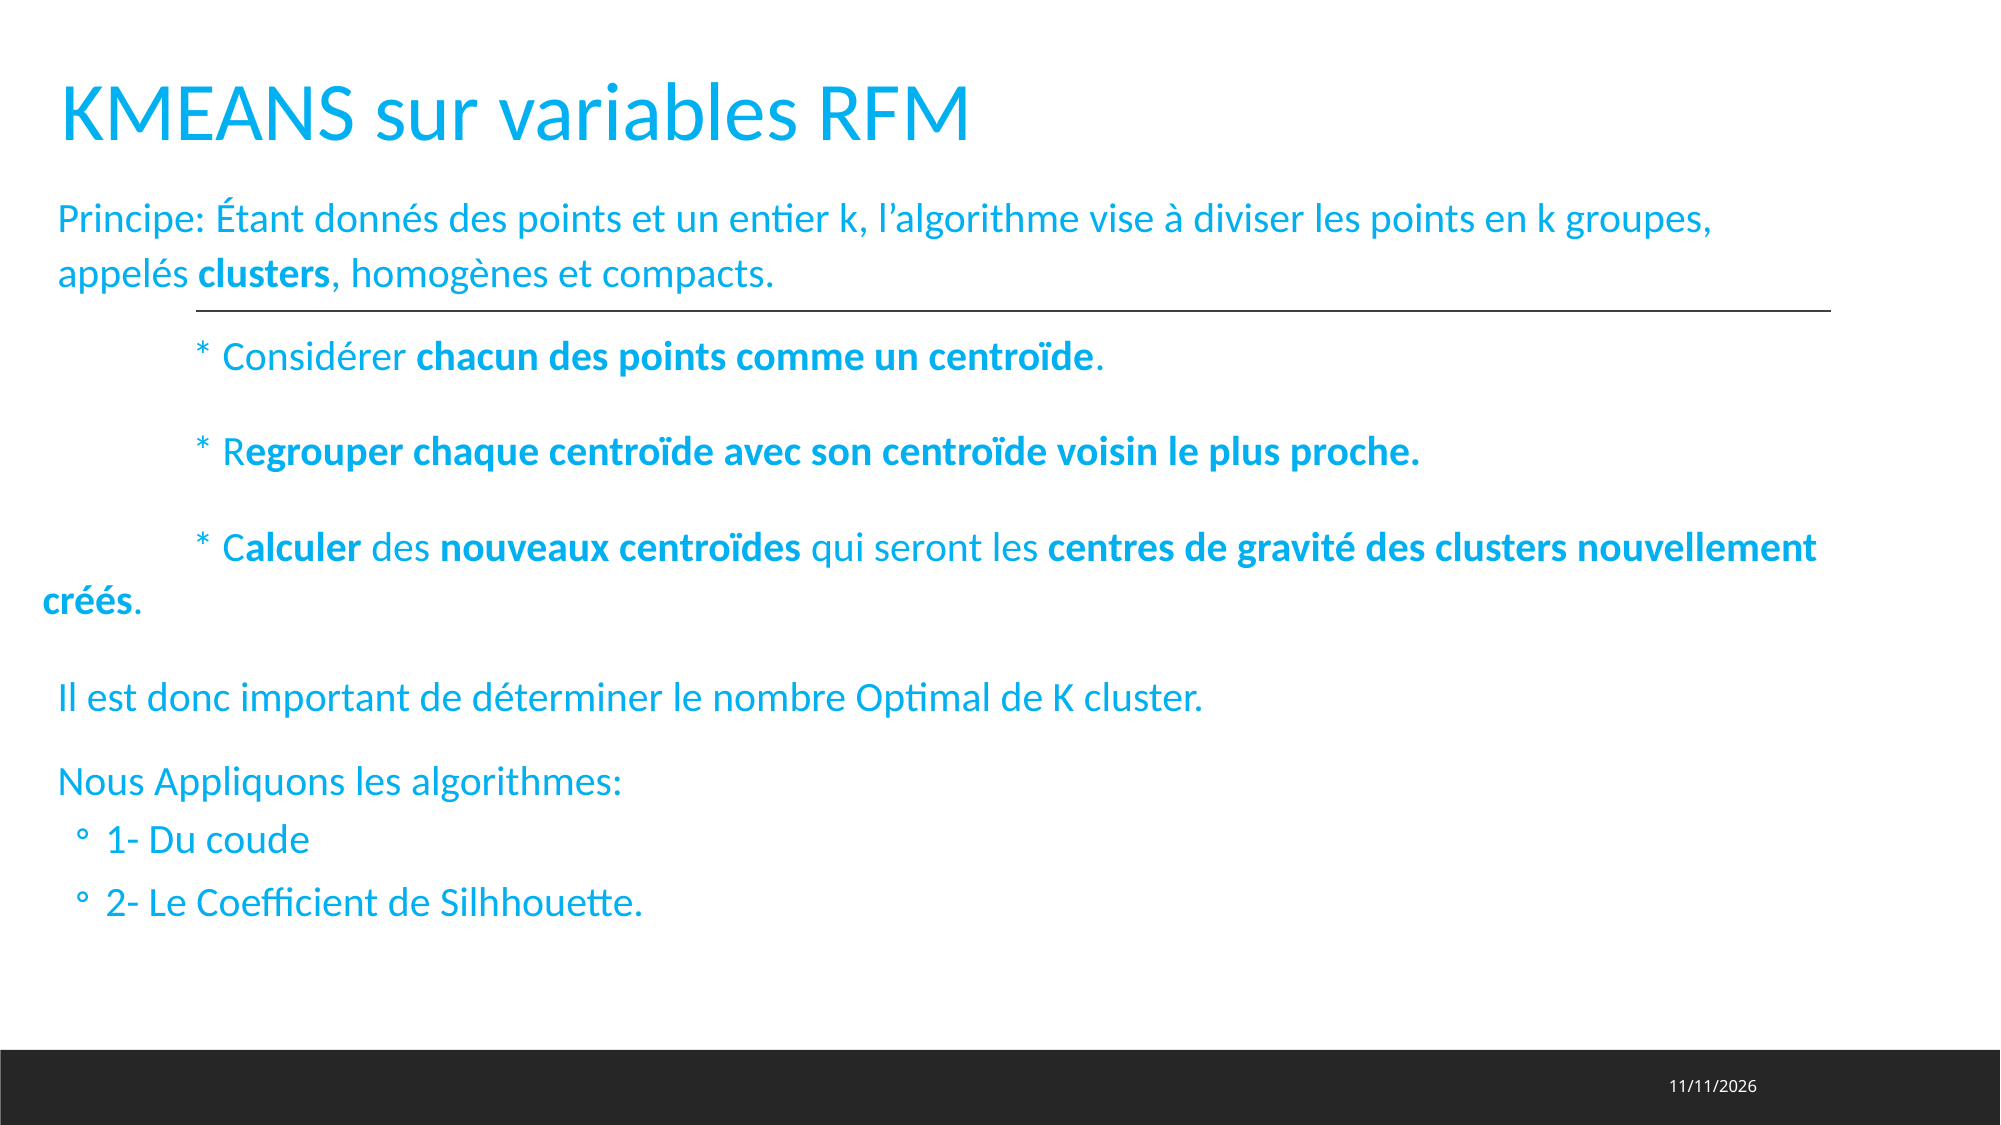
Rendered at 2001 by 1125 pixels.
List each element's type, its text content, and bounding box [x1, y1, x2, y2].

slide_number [1348, 1057, 1773, 1118]
list KMEANS sur variables RFM Principe: Étant donnés des points et un entier k, l’algorithme vise à diviser les points en k groupes, appelés clusters, homogènes et compacts. * Considérer chacun des points comme un centroïde. * Regrouper chaque centroïde avec son centroïde voisin le plus proche. * Calculer des nouveaux centroïdes qui seront les centres de gravité des clusters nouvellement créés. Il est donc important de déterminer le nombre Optimal de K cluster. Nous Appliquons les algorithmes: 1- Du coude 2- Le Coefficient de Silhhouette. [42, 39, 1935, 963]
